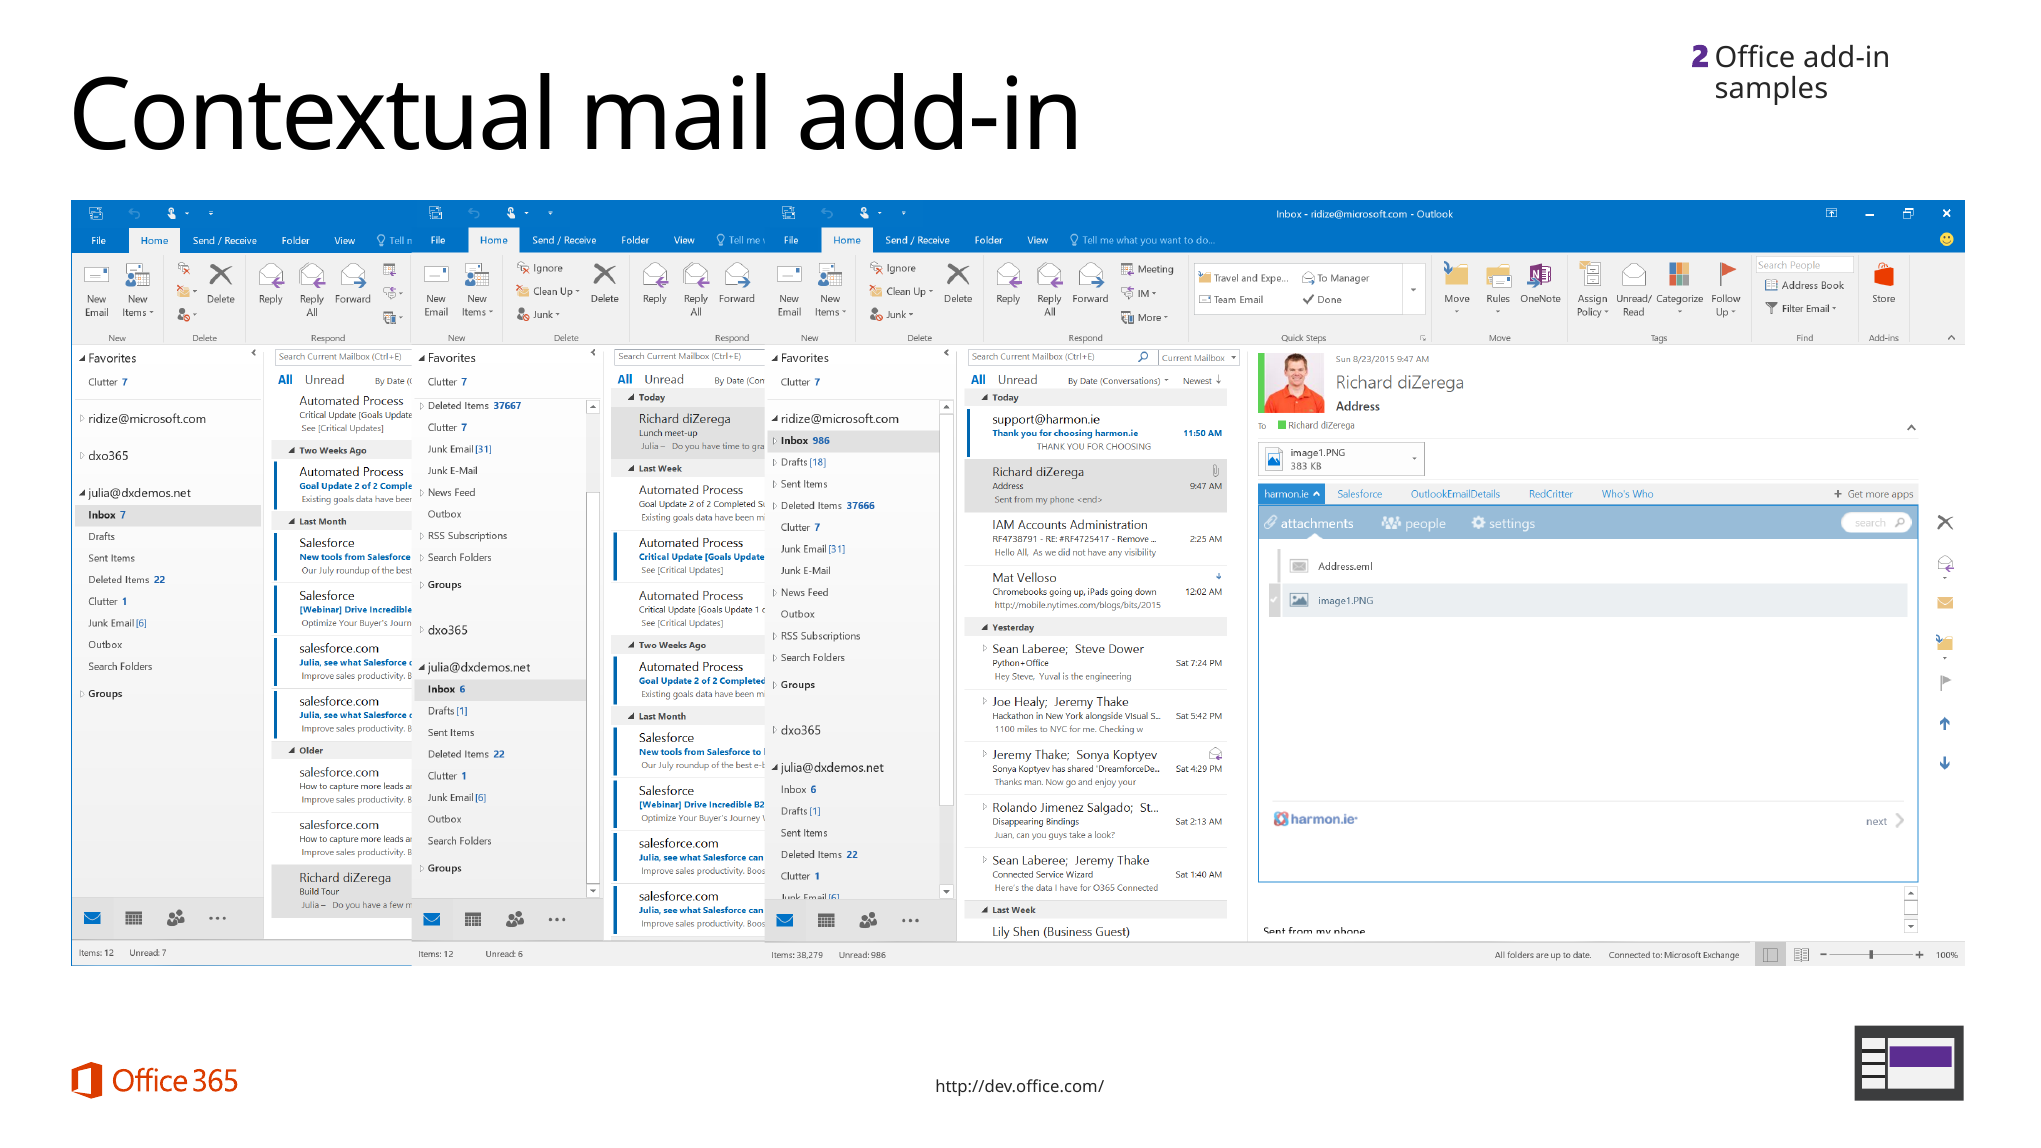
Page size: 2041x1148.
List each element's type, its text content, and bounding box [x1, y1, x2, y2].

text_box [1854, 1025, 1964, 1101]
title Contextual mail add-in [45, 48, 1996, 199]
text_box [1690, 27, 2026, 75]
picture [71, 200, 1966, 966]
